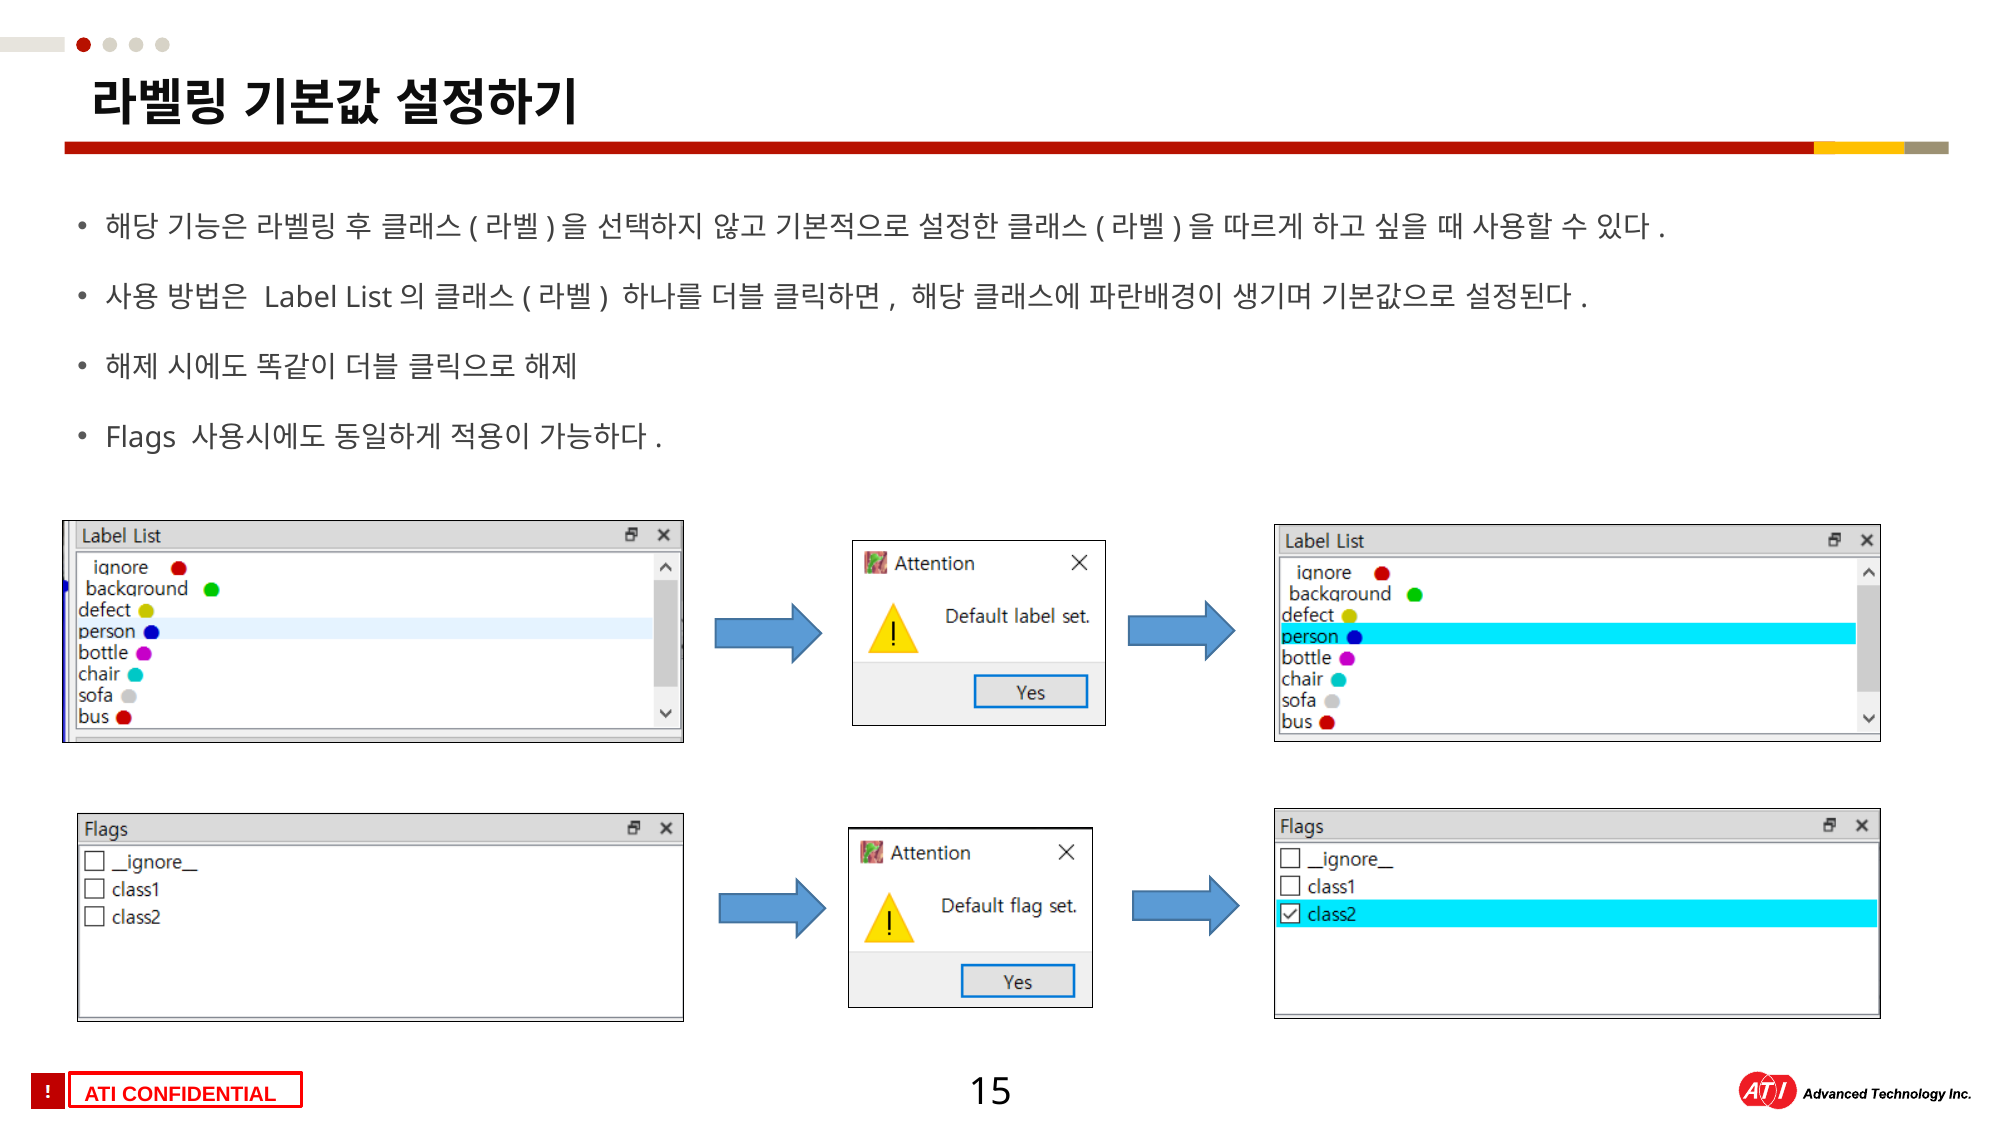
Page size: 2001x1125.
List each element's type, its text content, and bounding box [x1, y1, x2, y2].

picture [852, 540, 1106, 726]
picture [62, 520, 684, 743]
text_box 해당 기능은 라벨링 후 클래스(라벨)을 선택하지 않고 기본적으로 설정한 클래스(라벨)을 따르게 하고 싶을 때 사용할 수 있다. 사용 방법은 Label List의 클래스(라벨) 하나를 더블 클릭하면, 해당 클래스에 파란배경이 생기며 기본값으로 설정된다. 해제 시에도 똑같이 더블 클릭으로 해제 Flags 사용시에도 동일하게 적용이 가능하다. [62, 165, 1829, 563]
text_box [1127, 599, 1236, 662]
text_box 라벨링 기본값 설정하기 [77, 62, 595, 138]
text_box [1132, 874, 1240, 937]
picture [1274, 524, 1881, 743]
text_box [714, 602, 823, 665]
text_box [718, 877, 827, 940]
picture [29, 1073, 67, 1110]
picture [77, 812, 684, 1022]
picture [1274, 808, 1881, 1019]
picture [848, 827, 1093, 1008]
